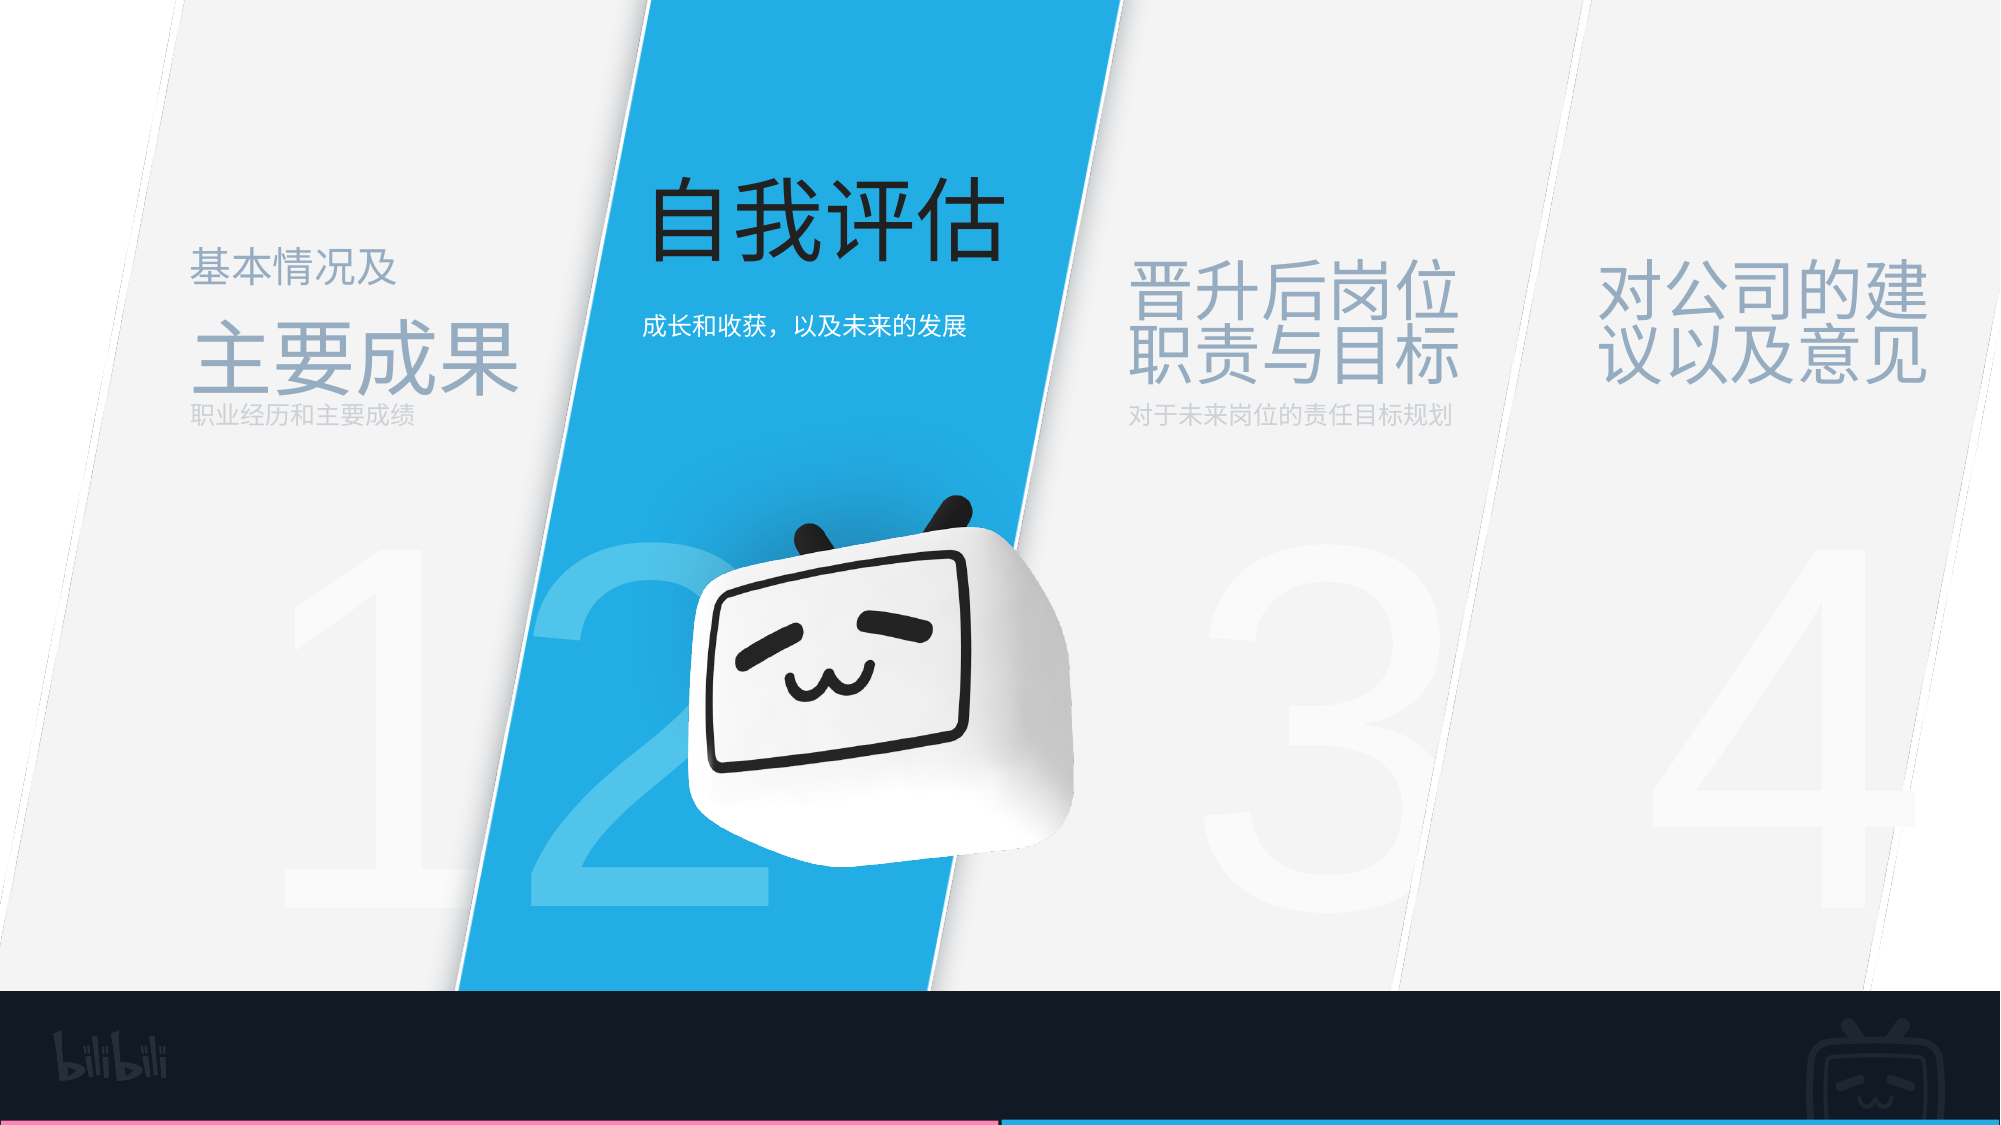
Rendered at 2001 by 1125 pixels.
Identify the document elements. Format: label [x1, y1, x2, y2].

text_box [0, 0, 426, 989]
text_box [0, 990, 2000, 1125]
text_box [1174, 0, 1362, 988]
text_box [431, 0, 1169, 988]
text_box [1367, 0, 2000, 989]
